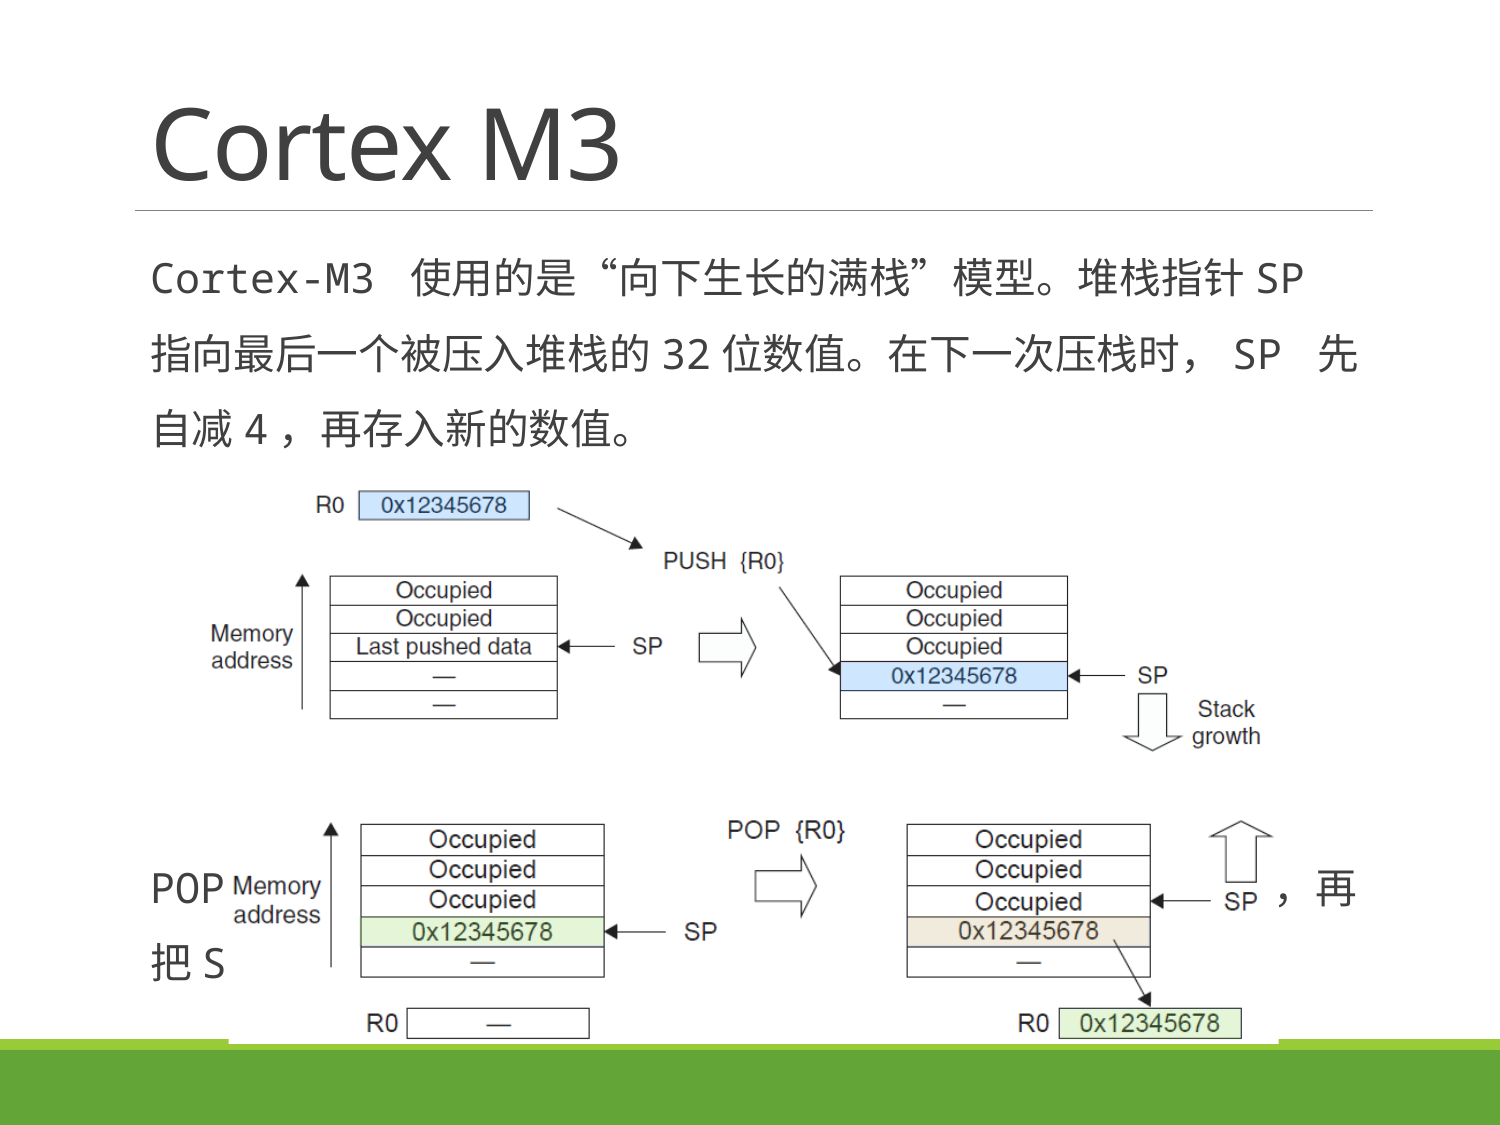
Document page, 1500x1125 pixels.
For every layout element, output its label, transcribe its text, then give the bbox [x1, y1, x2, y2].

title Cortex M3 [135, 47, 1373, 209]
picture [207, 485, 1264, 755]
picture [228, 809, 1280, 1045]
list Cortex‐M3 使用的是“向下生长的满栈”模型。堆栈指针SP 指向最后一个被压入堆栈的32位数值。在下一次压栈时，SP 先自减4，再存入新的数值。 POP 操作刚好相反：先从SP 指针处读出上一次被压入的值，再把SP 指针自增4。 [135, 219, 1373, 1022]
